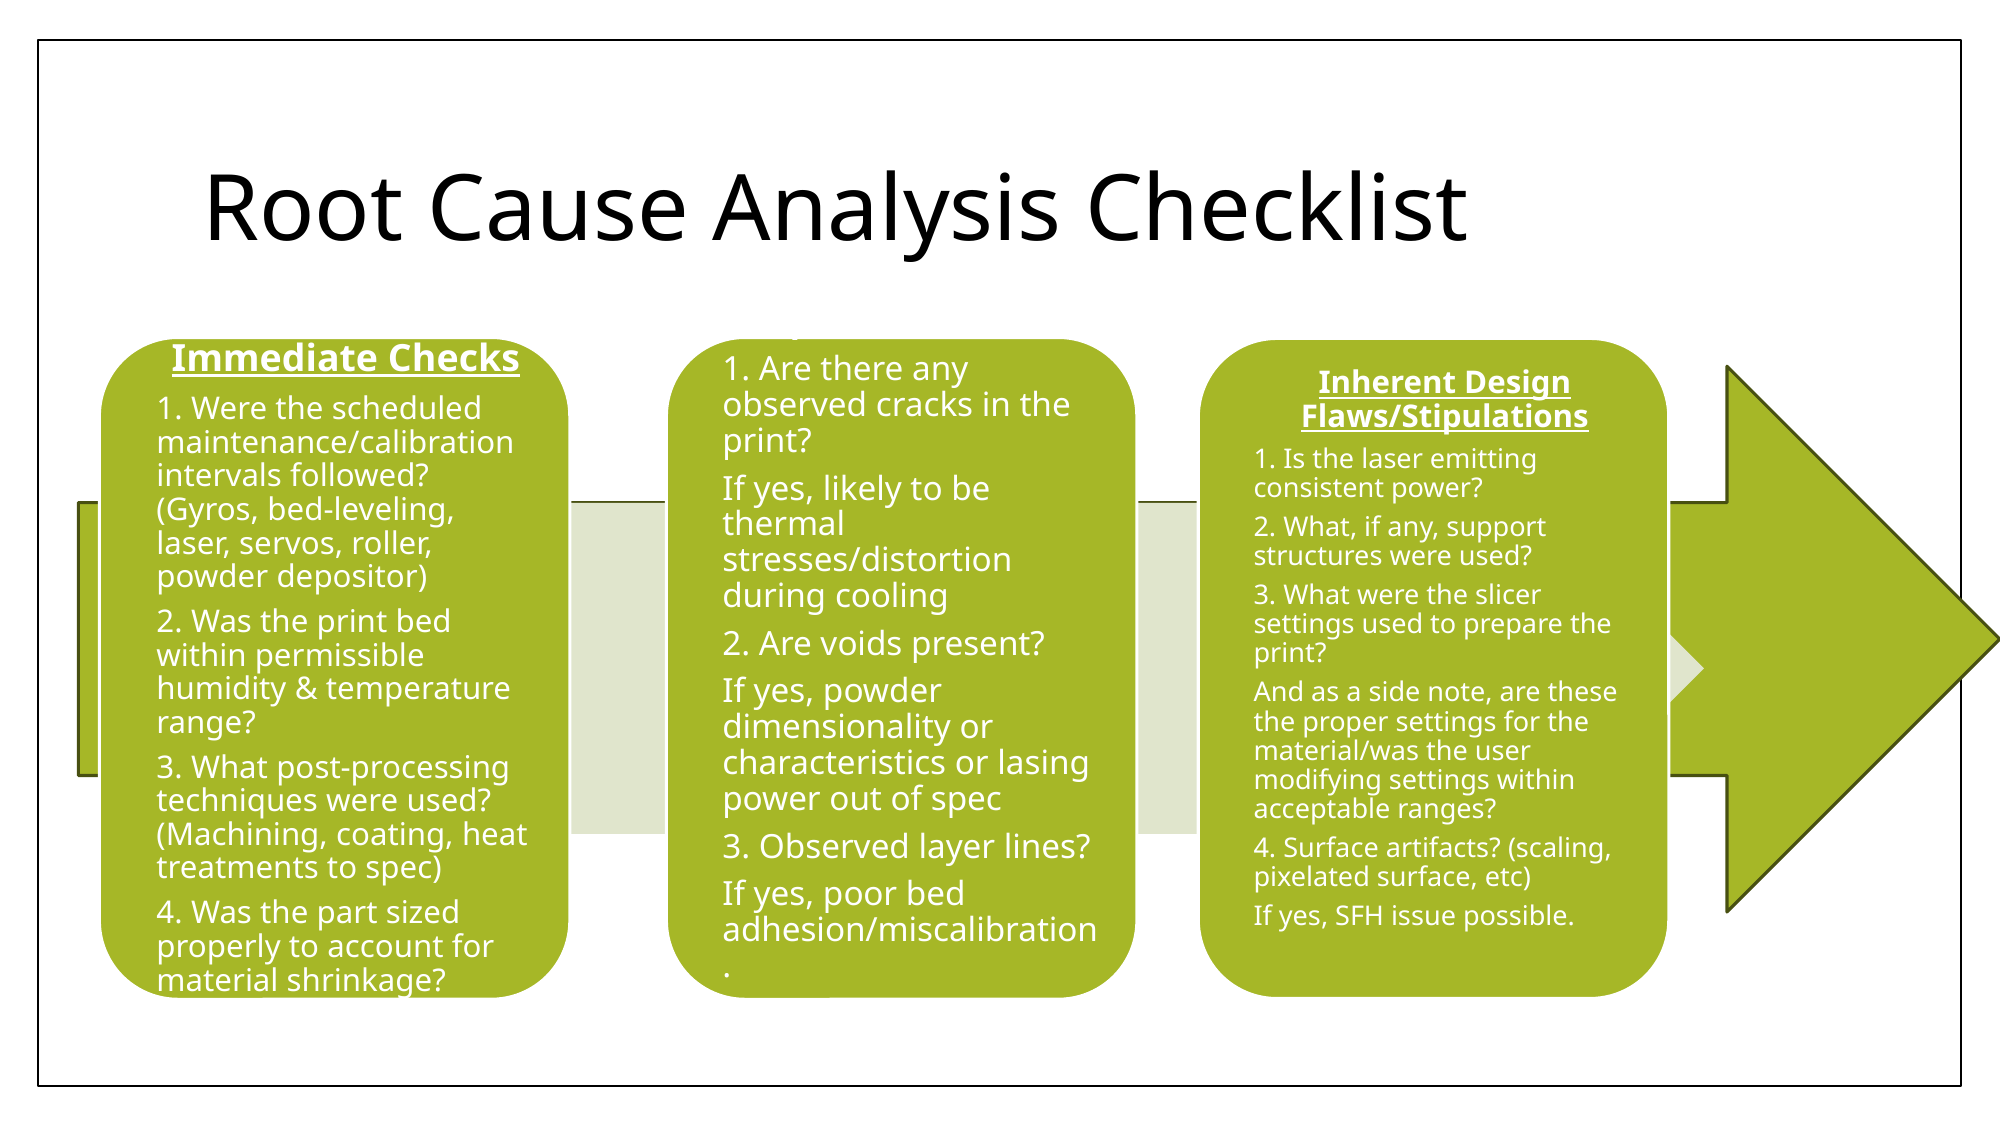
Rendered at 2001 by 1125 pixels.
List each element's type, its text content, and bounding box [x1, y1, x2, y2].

text_box [76, 501, 97, 778]
text_box [1705, 364, 2000, 914]
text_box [99, 337, 1705, 1000]
title Root Cause Analysis Checklist [187, 99, 1808, 323]
